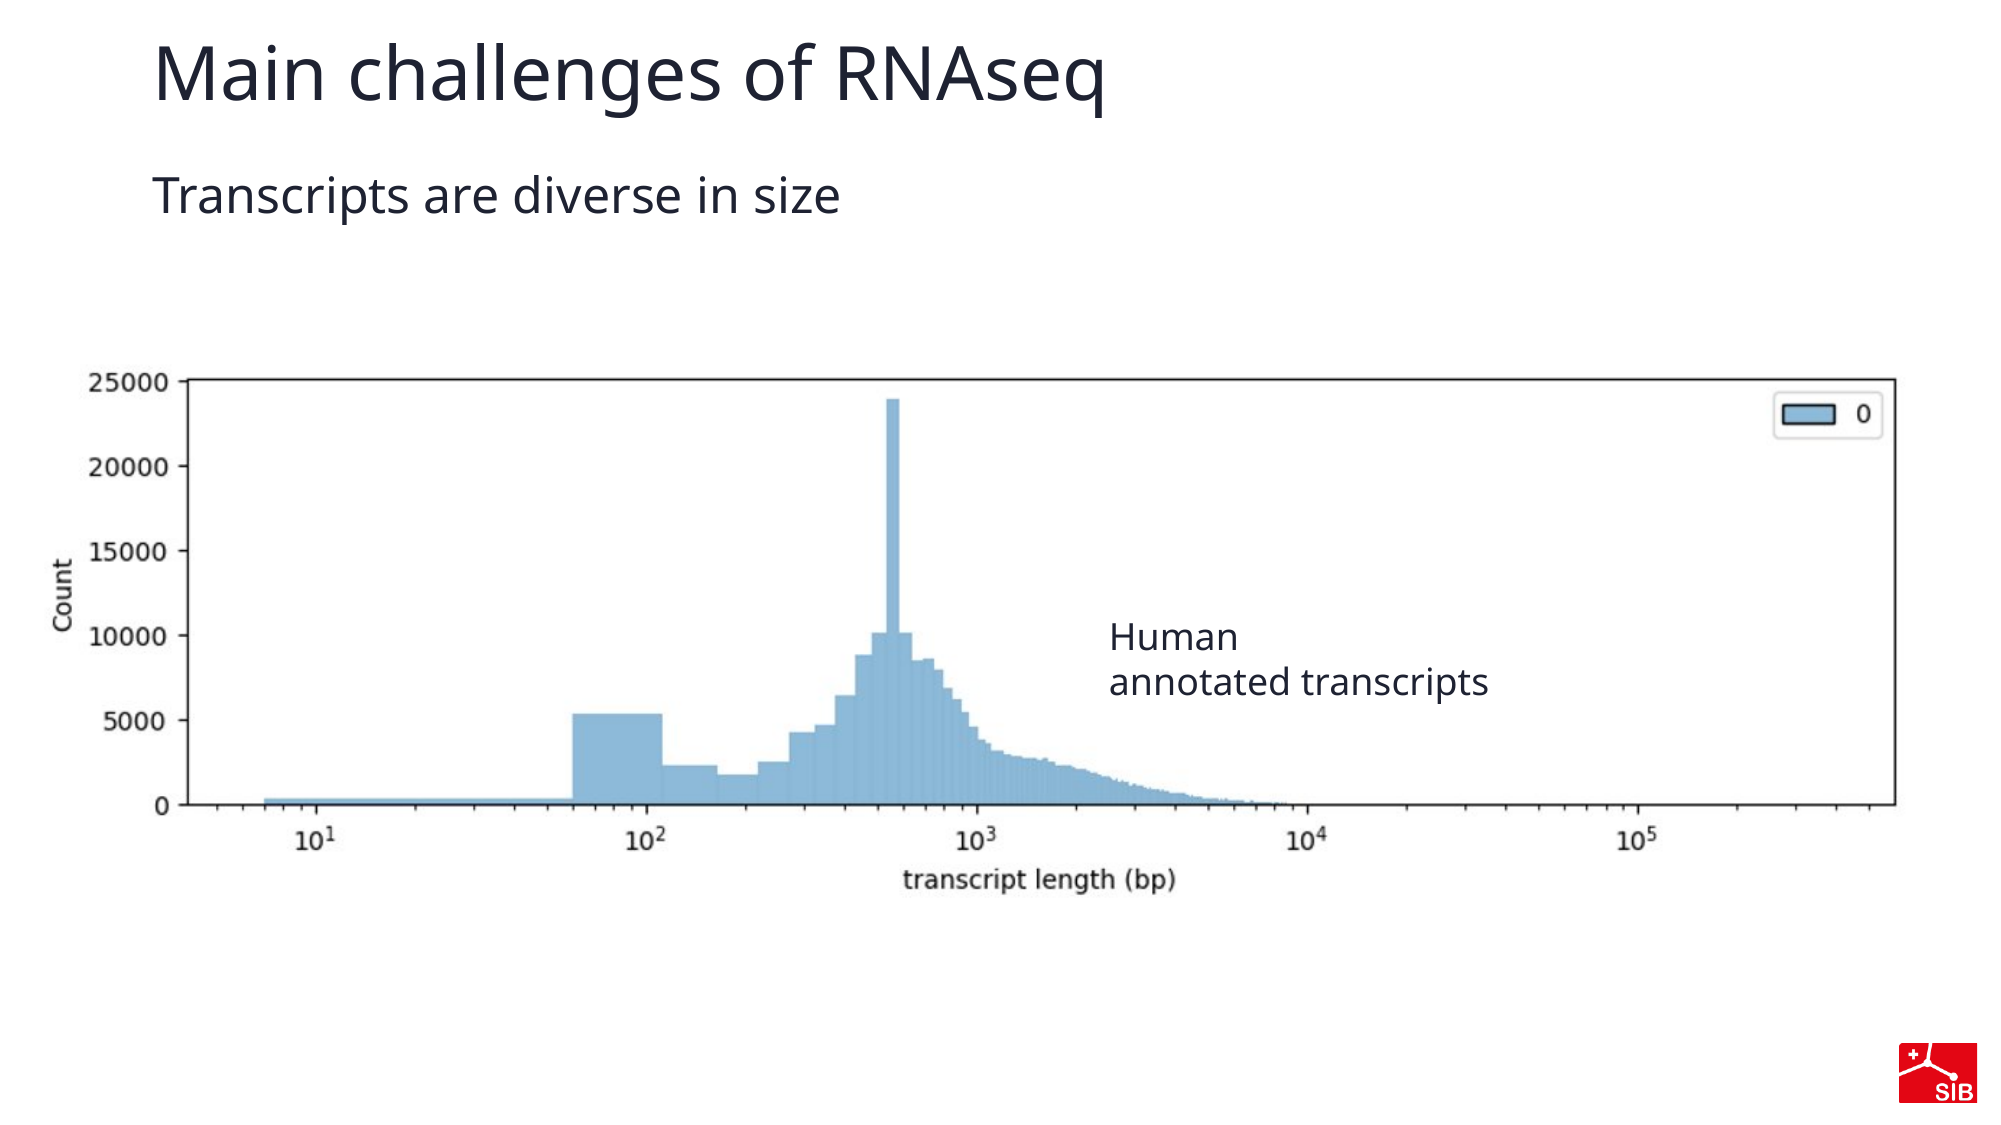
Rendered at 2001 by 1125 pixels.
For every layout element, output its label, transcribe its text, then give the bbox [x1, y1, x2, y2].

text_box Transcripts are diverse in size [137, 163, 1863, 353]
title Main challenges of RNAseq [137, 42, 1863, 117]
picture [33, 353, 1911, 911]
